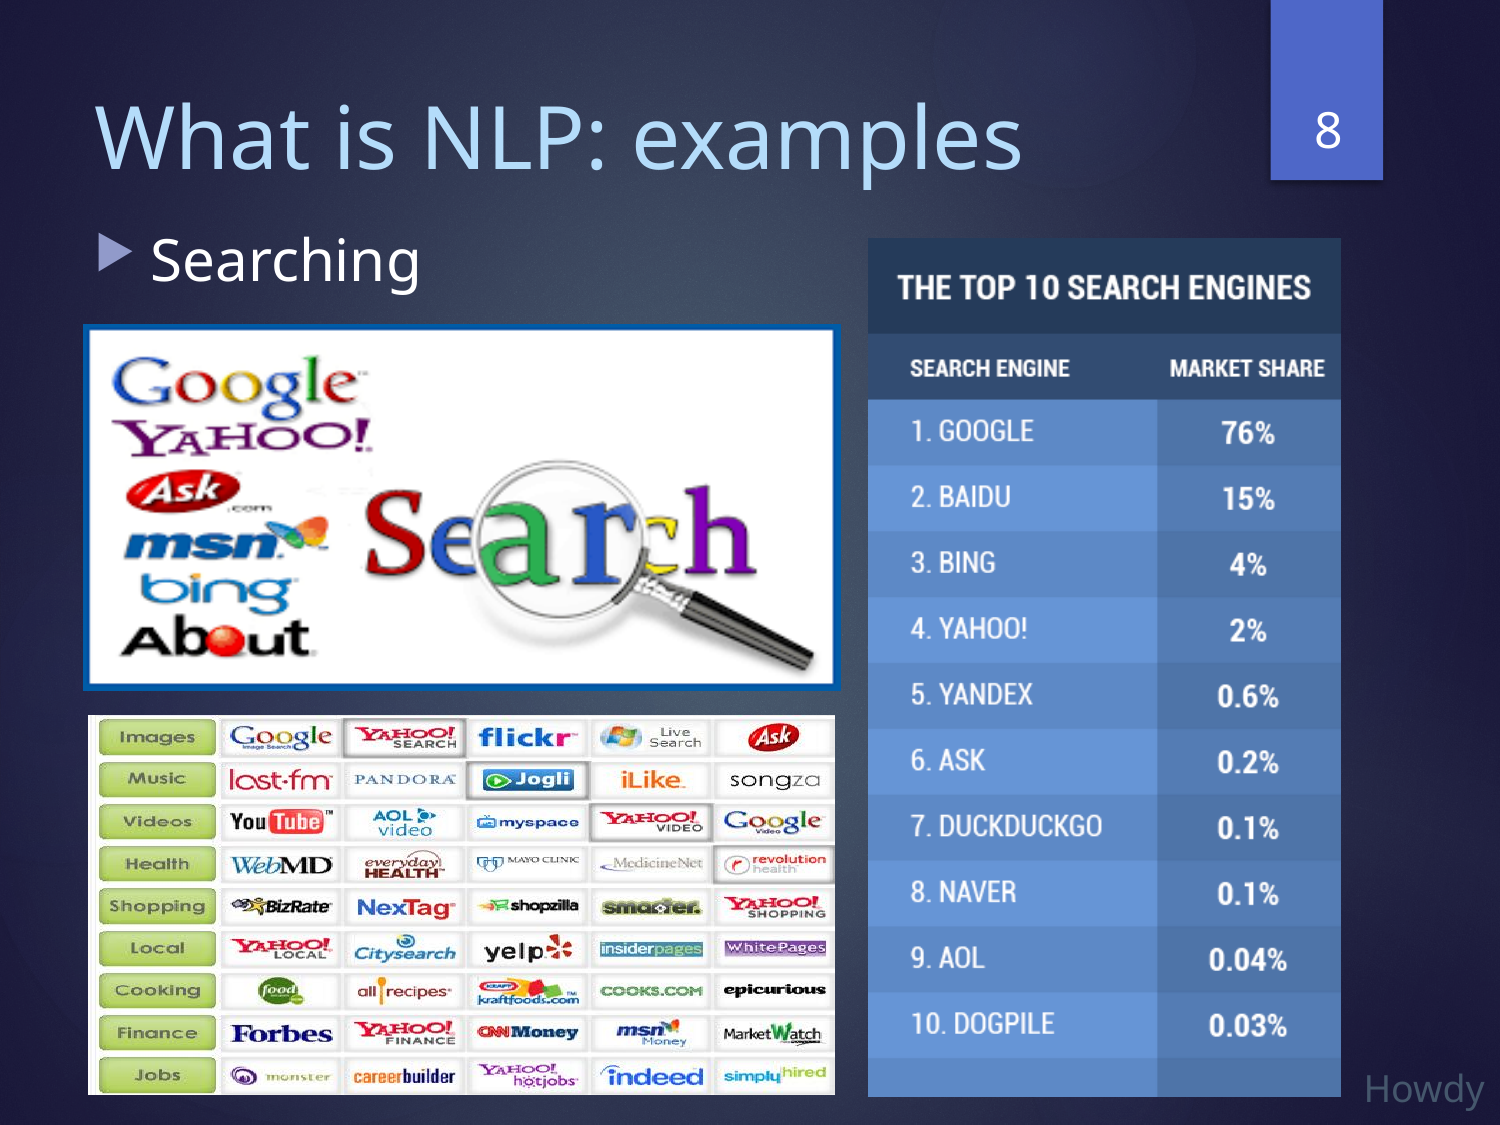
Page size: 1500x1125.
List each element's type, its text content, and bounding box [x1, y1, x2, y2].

picture [88, 715, 835, 1095]
title What is NLP: examples [79, 74, 1237, 215]
picture [868, 238, 1341, 1097]
slide_number 8 [1277, 48, 1381, 175]
picture [83, 324, 841, 692]
list Searching [79, 215, 1468, 1051]
